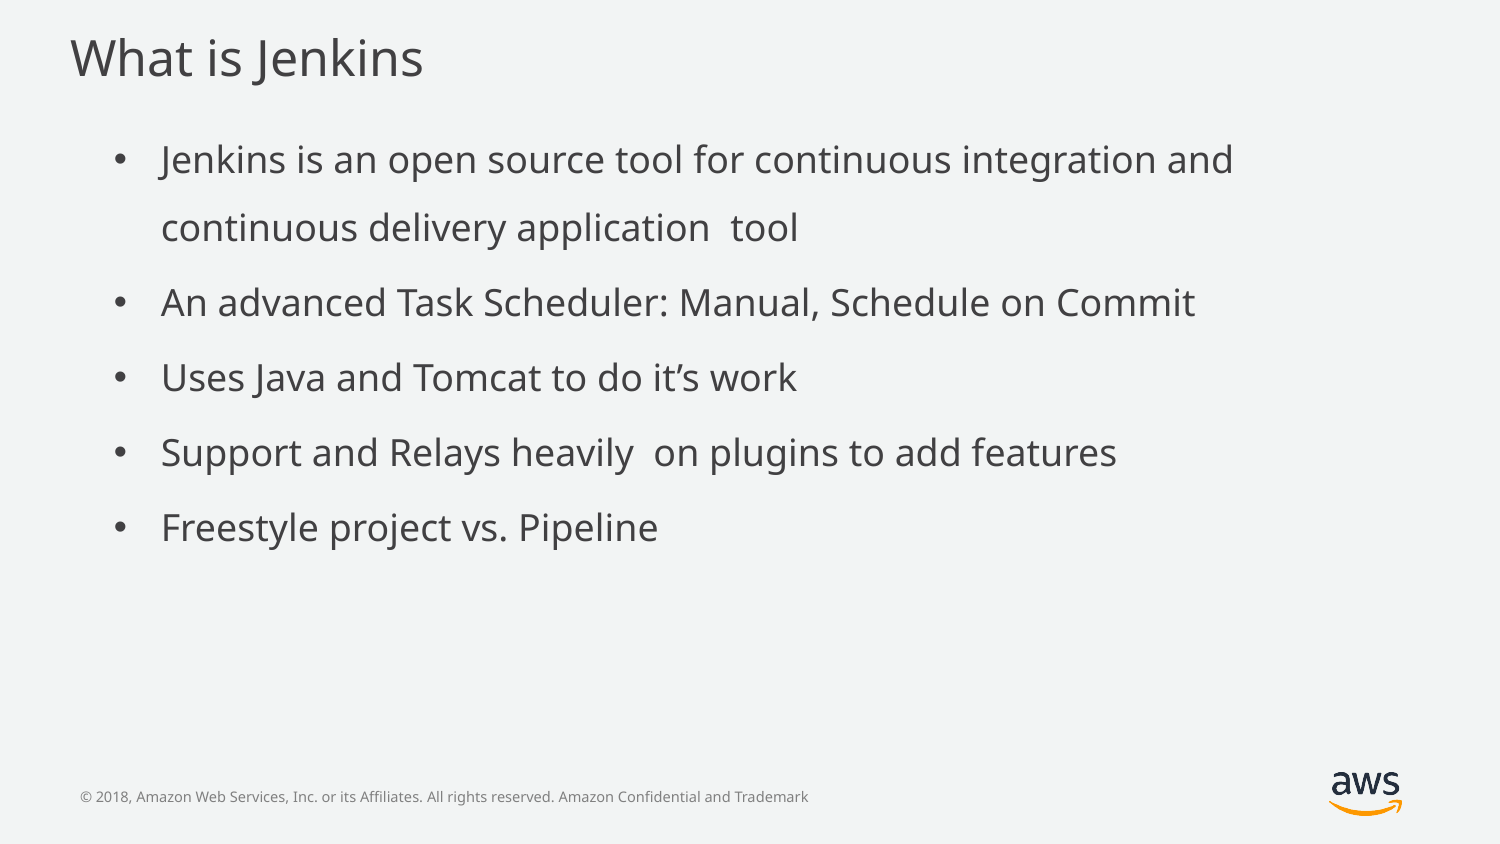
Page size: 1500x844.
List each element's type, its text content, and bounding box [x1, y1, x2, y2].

list Jenkins is an open source tool for continuous integration and continuous delivery application tool An advanced Task Scheduler: Manual, Schedule on Commit Uses Java and Tomcat to do it’s work Support and Relays heavily on plugins to add features Freestyle project vs. Pipeline [98, 106, 1445, 690]
title What is Jenkins [55, 18, 1402, 109]
picture [1329, 772, 1402, 816]
